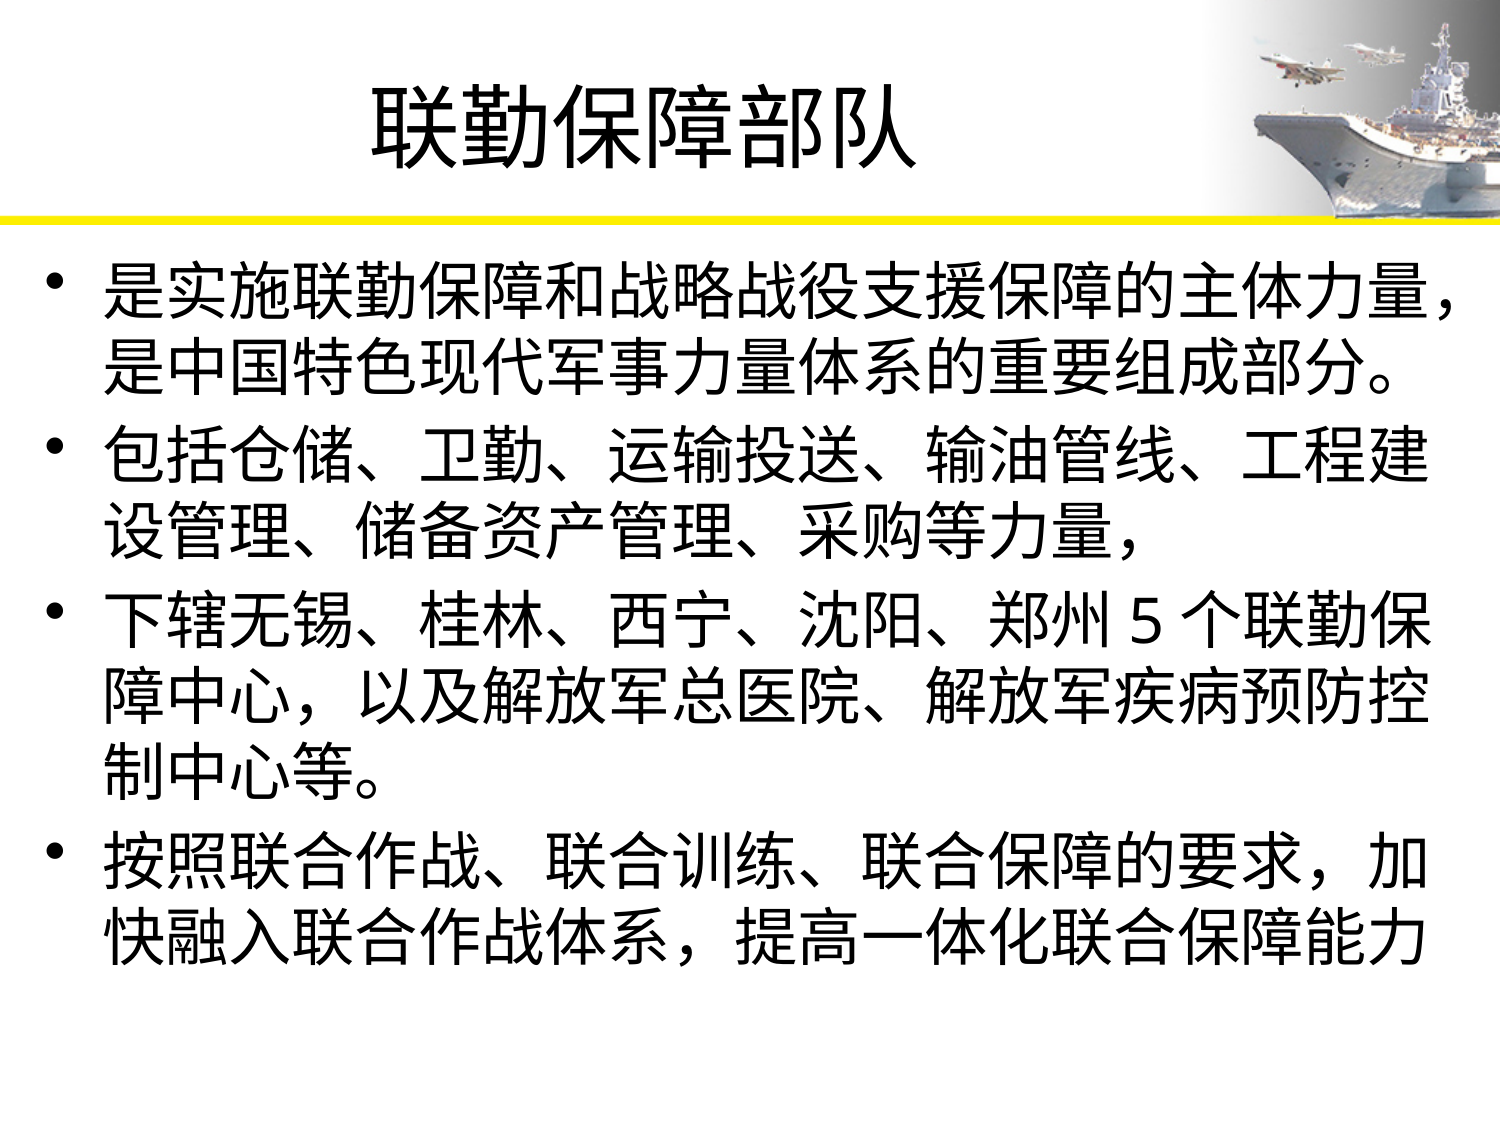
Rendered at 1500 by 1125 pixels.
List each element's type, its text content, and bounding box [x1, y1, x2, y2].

list 是实施联勤保障和战略战役支援保障的主体力量，是中国特色现代军事力量体系的重要组成部分。 包括仓储、卫勤、运输投送、输油管线、工程建设管理、储备资产管理、采购等力量， 下辖无锡、桂林、西宁、沈阳、郑州5个联勤保障中心，以及解放军总医院、解放军疾病预防控制中心等。 按照联合作战、联合训练、联合保障的要求，加快融入联合作战体系，提高一体化联合保障能力 [29, 243, 1460, 1036]
picture [0, 0, 1500, 225]
title 联勤保障部队 [29, 30, 1259, 219]
